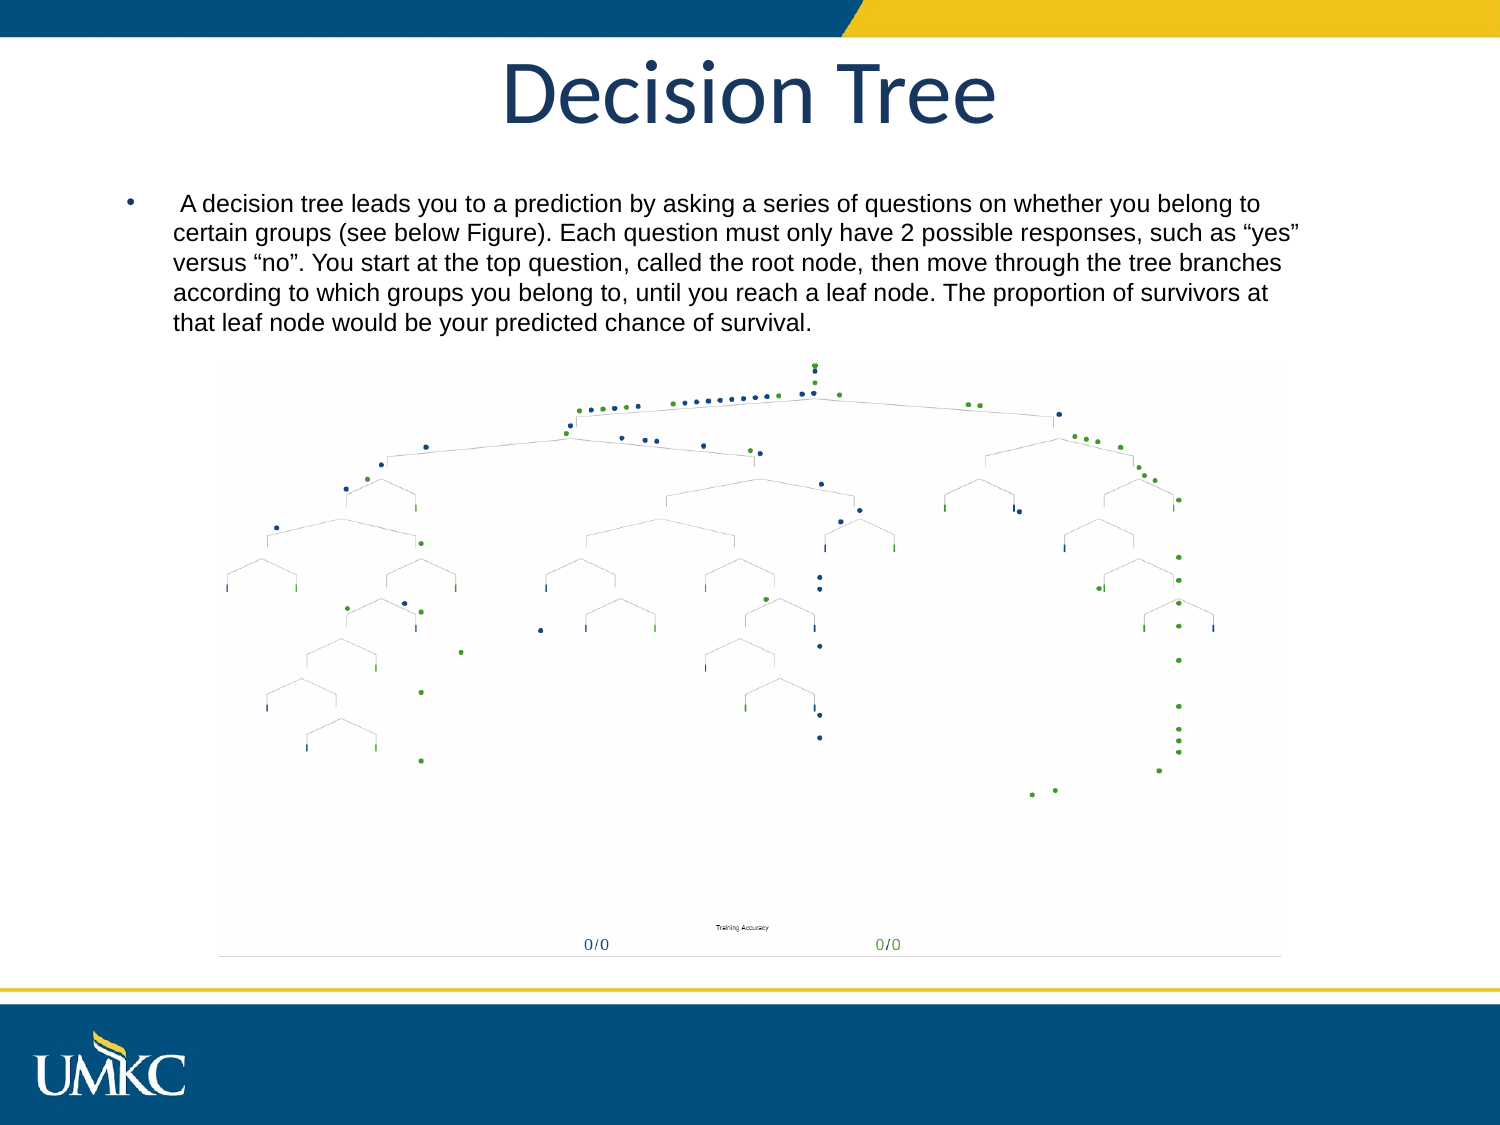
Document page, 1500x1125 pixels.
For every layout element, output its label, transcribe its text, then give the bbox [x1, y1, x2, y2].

text_box Decision Tree [75, 14, 1425, 160]
text_box A decision tree leads you to a prediction by asking a series of questions on whether you belong to certain groups (see below Figure). Each question must only have 2 possible responses, such as “yes” versus “no”. You start at the top question, called the root node, then move through the tree branches according to which groups you belong to, until you reach a leaf node. The proportion of survivors at that leaf node would be your predicted chance of survival. [111, 179, 1321, 342]
picture [0, 0, 1500, 1125]
